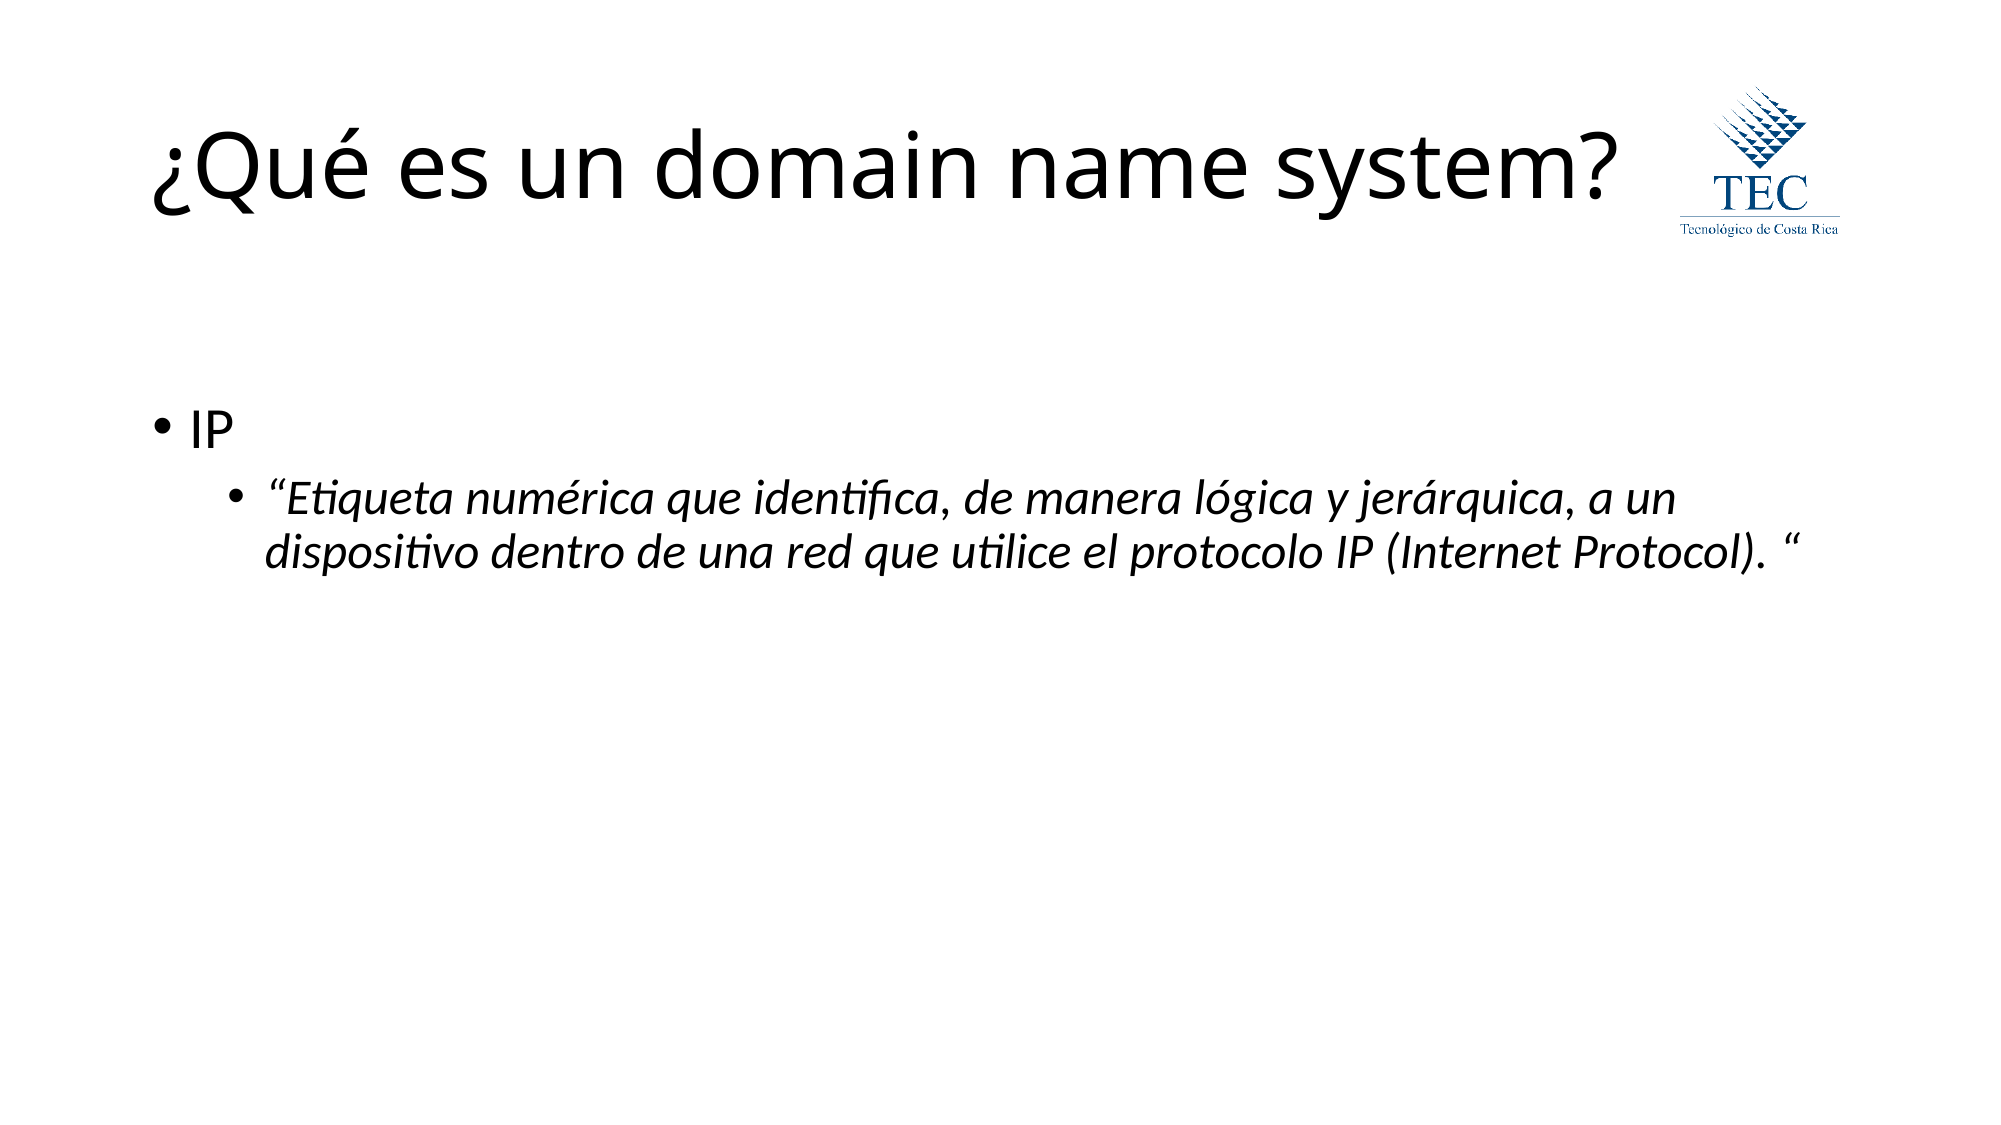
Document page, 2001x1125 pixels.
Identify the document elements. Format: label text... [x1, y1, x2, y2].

title ¿Qué es un domain name system? [137, 59, 1863, 278]
picture [1676, 80, 1843, 240]
list IP “Etiqueta numérica que identifica, de manera lógica y jerárquica, a un dispositivo dentro de una red que utilice el protocolo IP (Internet Protocol). “ [137, 299, 1863, 1014]
